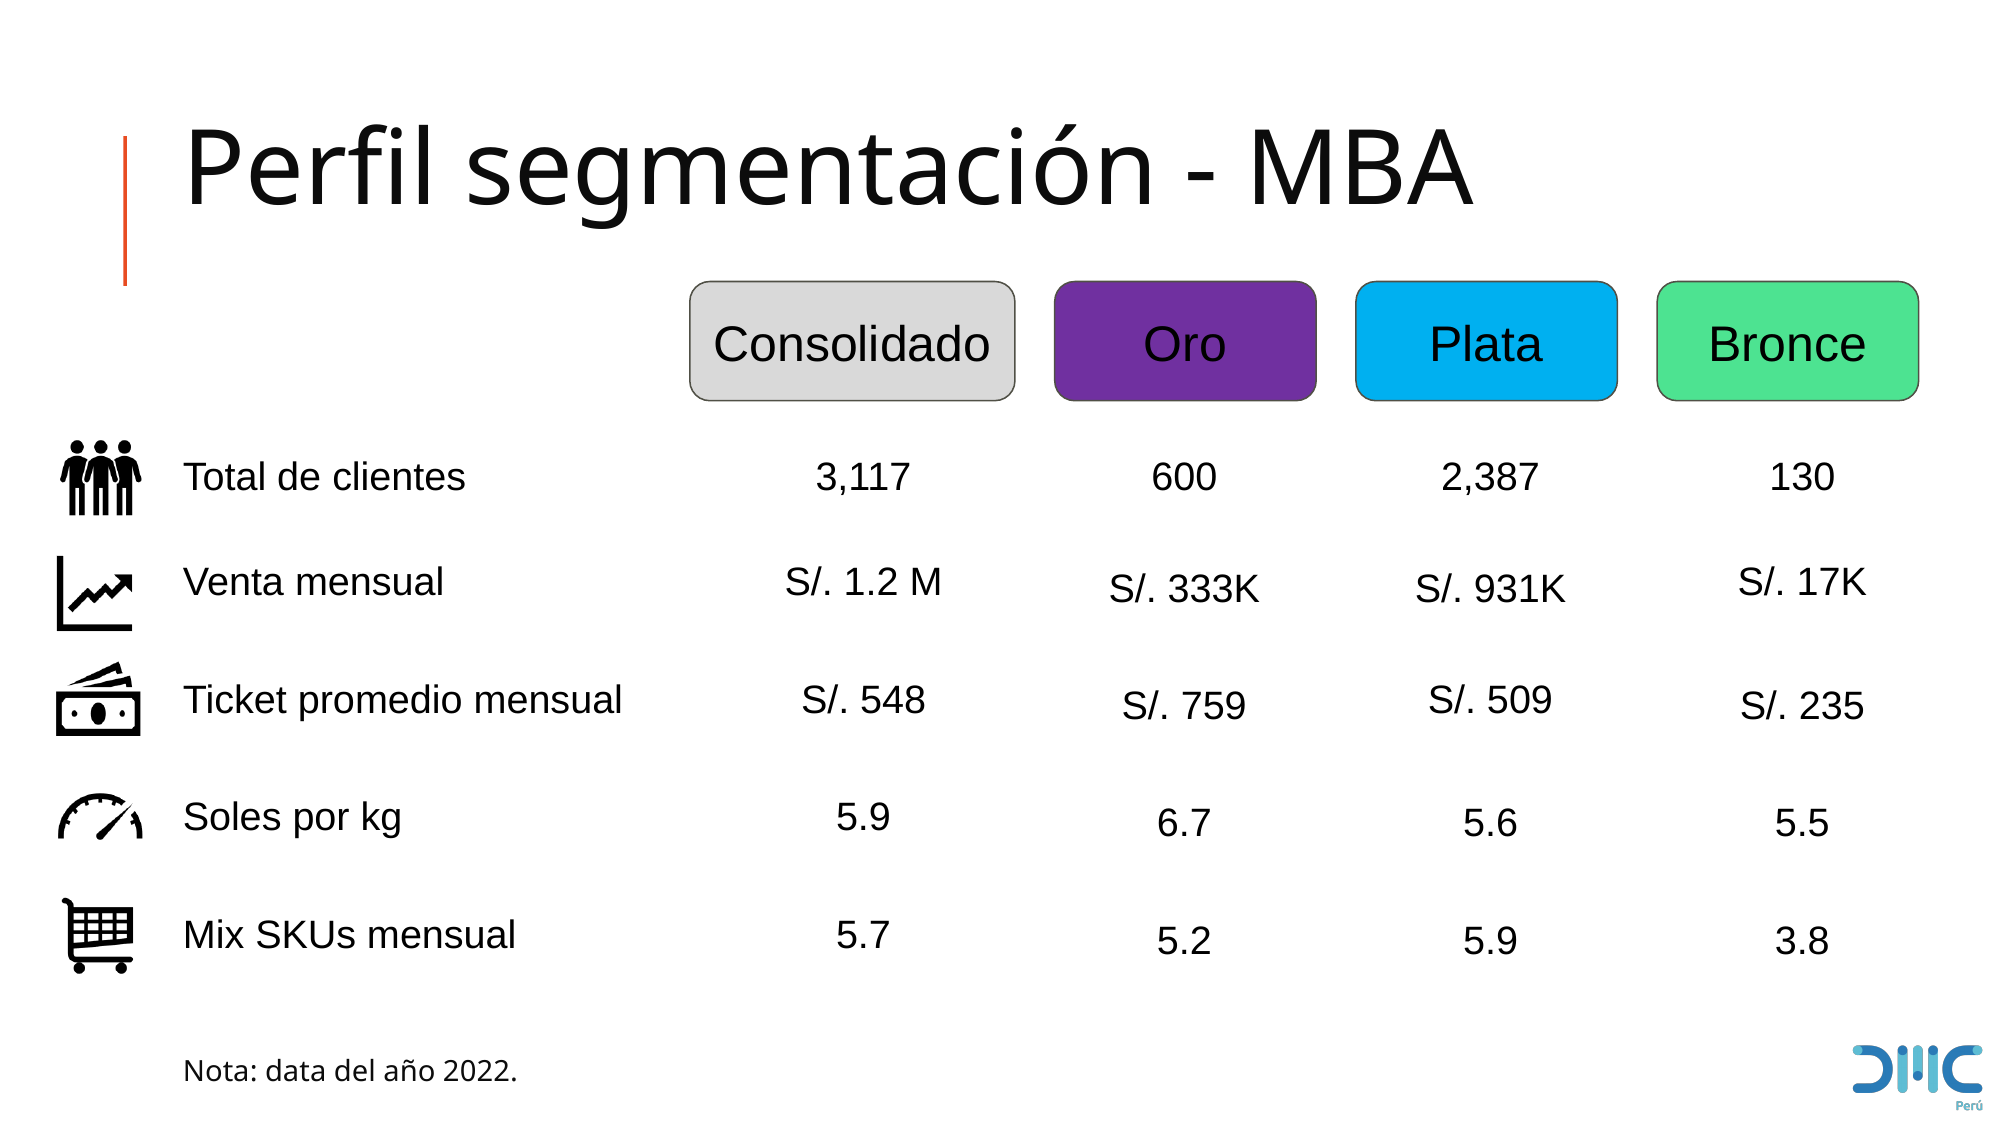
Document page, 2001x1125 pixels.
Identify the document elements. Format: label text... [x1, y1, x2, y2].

picture [54, 890, 146, 982]
table_cell Venta mensual [168, 545, 696, 663]
table_cell 5.9 [1337, 897, 1644, 1015]
table_cell S/. 759 [1031, 663, 1337, 780]
table_header 600 [1031, 440, 1337, 545]
table_cell S/. 548 [696, 663, 1031, 780]
table_cell S/. 235 [1644, 663, 1961, 780]
picture [54, 430, 146, 525]
table_cell 5.6 [1337, 780, 1644, 897]
table_cell 3.8 [1644, 897, 1961, 1015]
table_cell Ticket promedio mensual [168, 663, 696, 780]
text_box Nota: data del año 2022. [167, 1047, 1763, 1100]
table_header Total de clientes [168, 440, 696, 545]
table_header 2,387 [1337, 440, 1644, 545]
table_cell Soles por kg [168, 780, 696, 897]
text_box Plata [1355, 281, 1618, 401]
table_header 130 [1644, 440, 1961, 545]
table_cell 6.7 [1031, 780, 1337, 897]
picture [54, 769, 146, 862]
title Perfil segmentación - MBA [168, 51, 1763, 298]
picture [41, 540, 147, 646]
table_cell 5.2 [1031, 897, 1337, 1015]
table_cell S/. 17K [1644, 545, 1961, 663]
table_header 3,117 [696, 440, 1031, 545]
text_box Consolidado [689, 281, 1015, 401]
text_box Bronce [1657, 281, 1919, 401]
table_cell 5.7 [696, 897, 1031, 1015]
table_cell S/. 931K [1337, 545, 1644, 663]
table_cell 5.5 [1644, 780, 1961, 897]
picture [1807, 957, 2001, 1125]
table_cell Mix SKUs mensual [168, 897, 696, 1015]
table_cell S/. 509 [1337, 663, 1644, 780]
table_cell S/. 1.2 M [696, 545, 1031, 663]
picture [52, 647, 144, 753]
table_cell S/. 333K [1031, 545, 1337, 663]
text_box Oro [1054, 281, 1317, 401]
table_cell 5.9 [696, 780, 1031, 897]
